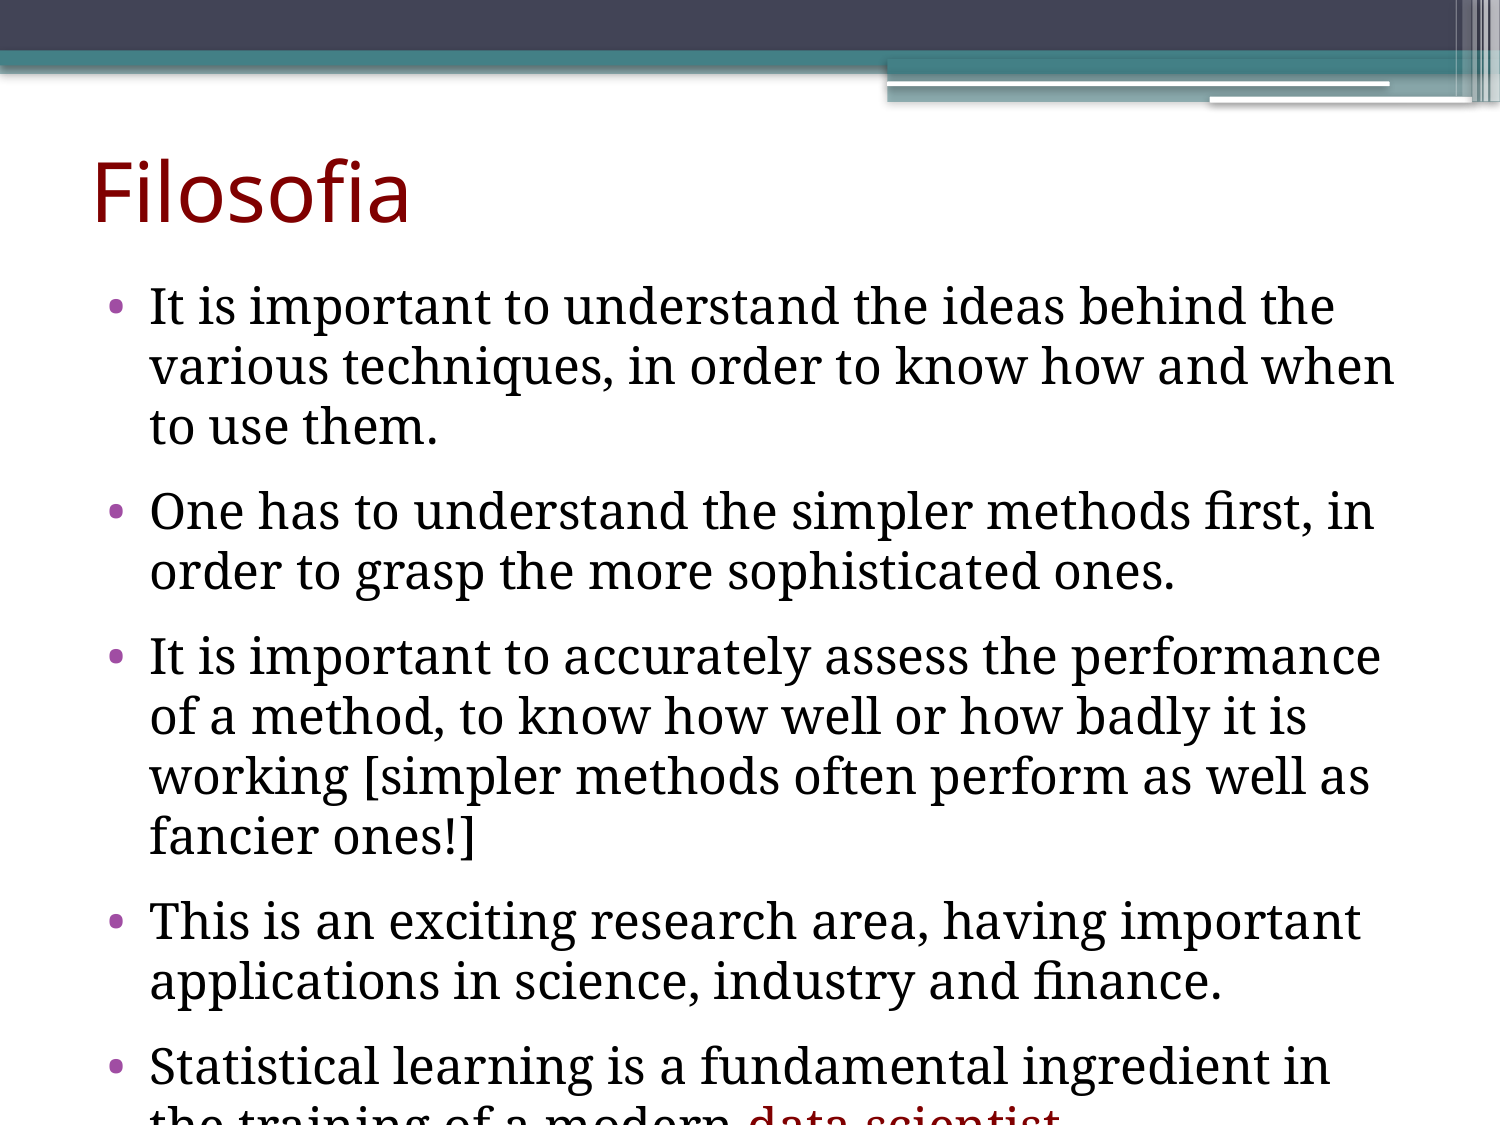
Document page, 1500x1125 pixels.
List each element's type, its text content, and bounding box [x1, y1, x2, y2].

list It is important to understand the ideas behind the various techniques, in order to know how and when to use them. One has to understand the simpler methods first, in order to grasp the more sophisticated ones. It is important to accurately assess the performance of a method, to know how well or how badly it is working [simpler methods often perform as well as fancier ones!] This is an exciting research area, having important applications in science, industry and finance. Statistical learning is a fundamental ingredient in the training of a modern data scientist. [75, 267, 1425, 977]
title Filosofia [75, 101, 1425, 267]
